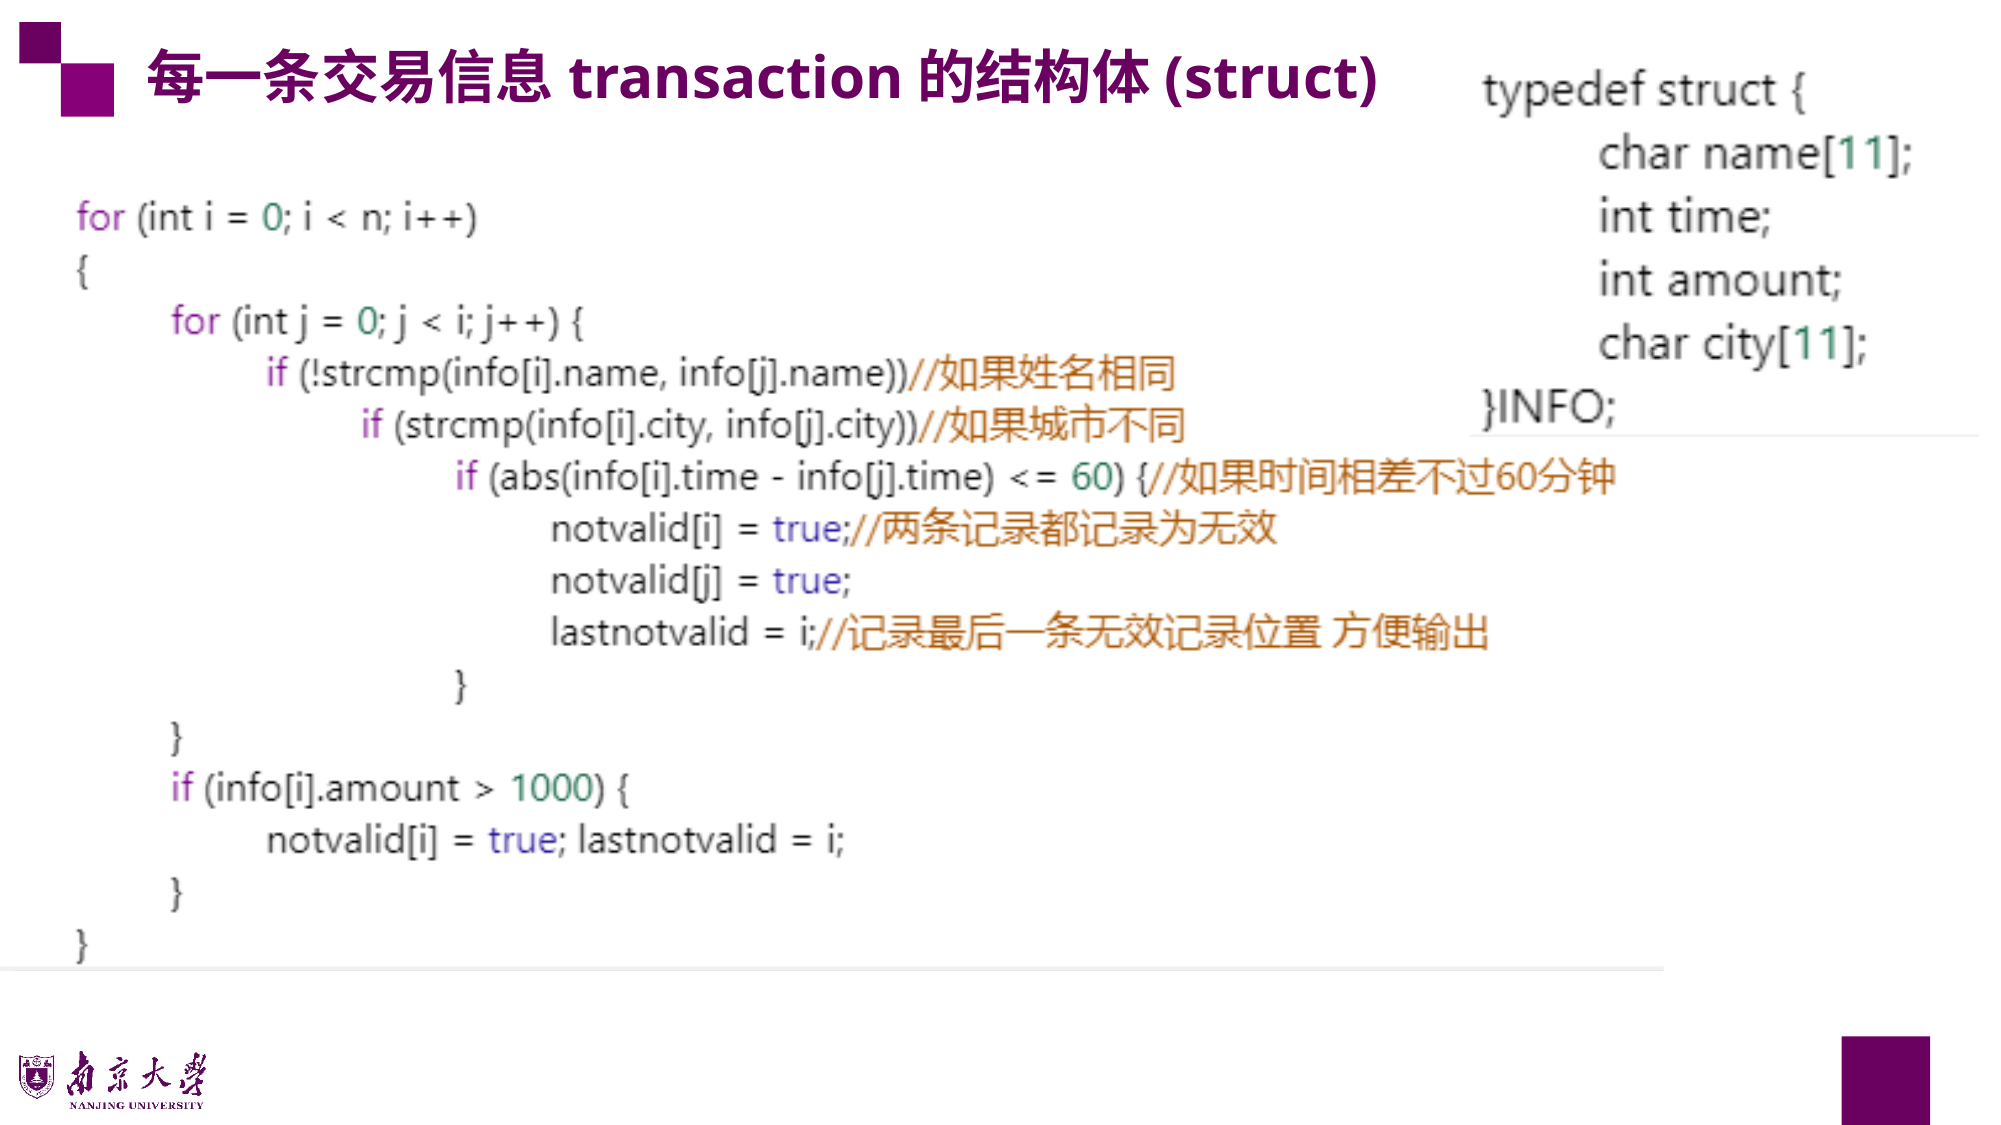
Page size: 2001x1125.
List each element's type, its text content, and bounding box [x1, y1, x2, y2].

picture [19, 1051, 206, 1111]
picture [0, 16, 1980, 971]
text_box 每一条交易信息transaction的结构体(struct) [131, 33, 1429, 119]
